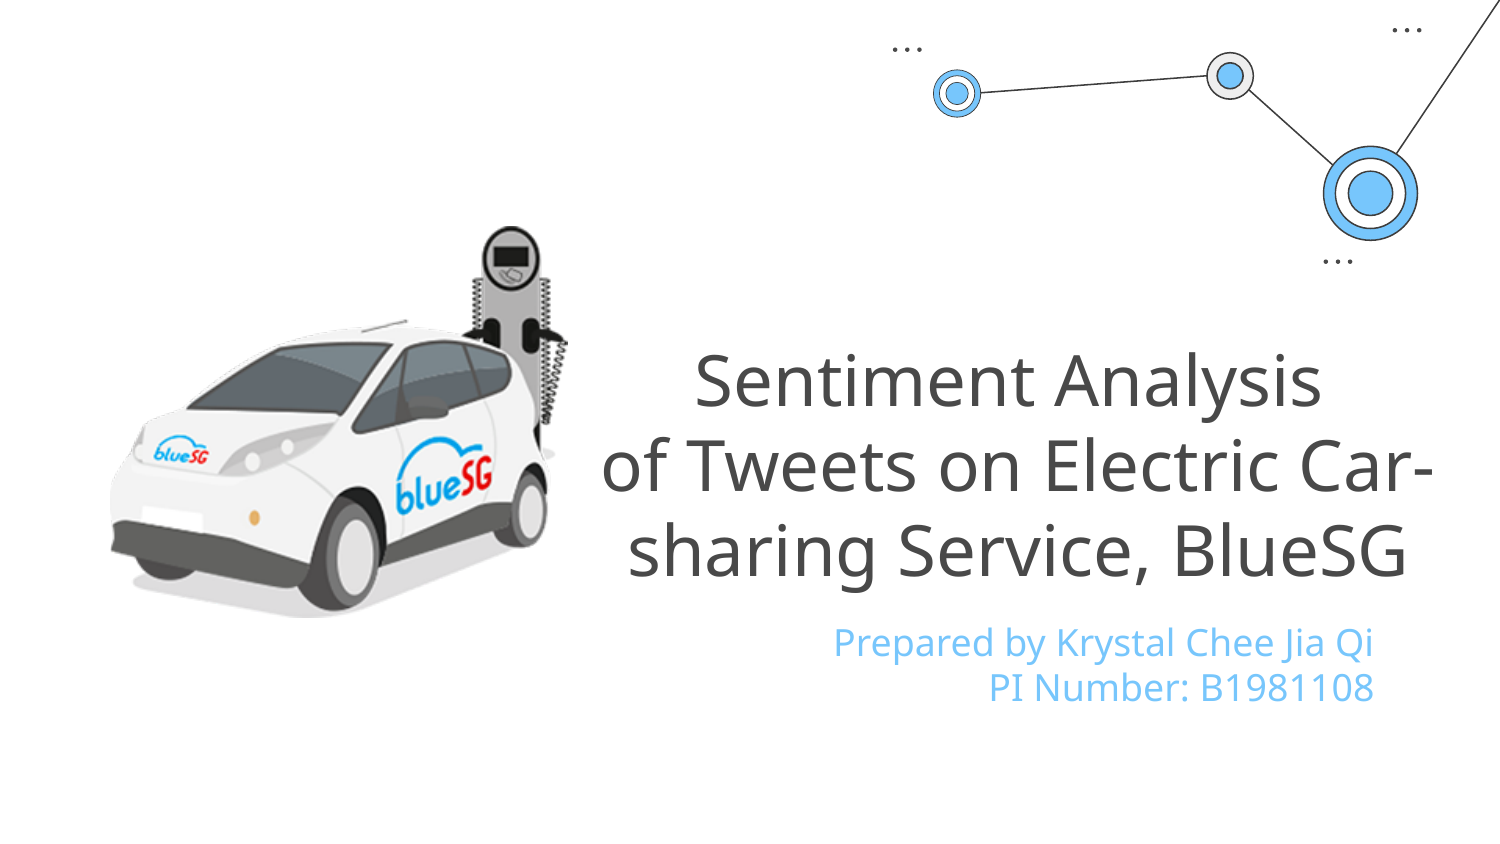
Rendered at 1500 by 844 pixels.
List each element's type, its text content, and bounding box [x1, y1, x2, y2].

picture [109, 226, 569, 618]
title Sentiment Analysis of Tweets on Electric Car-sharing Service, BlueSG [572, 252, 1465, 731]
subtitle Prepared by Krystal Chee Jia Qi PI Number: B1981108 [756, 604, 1390, 752]
